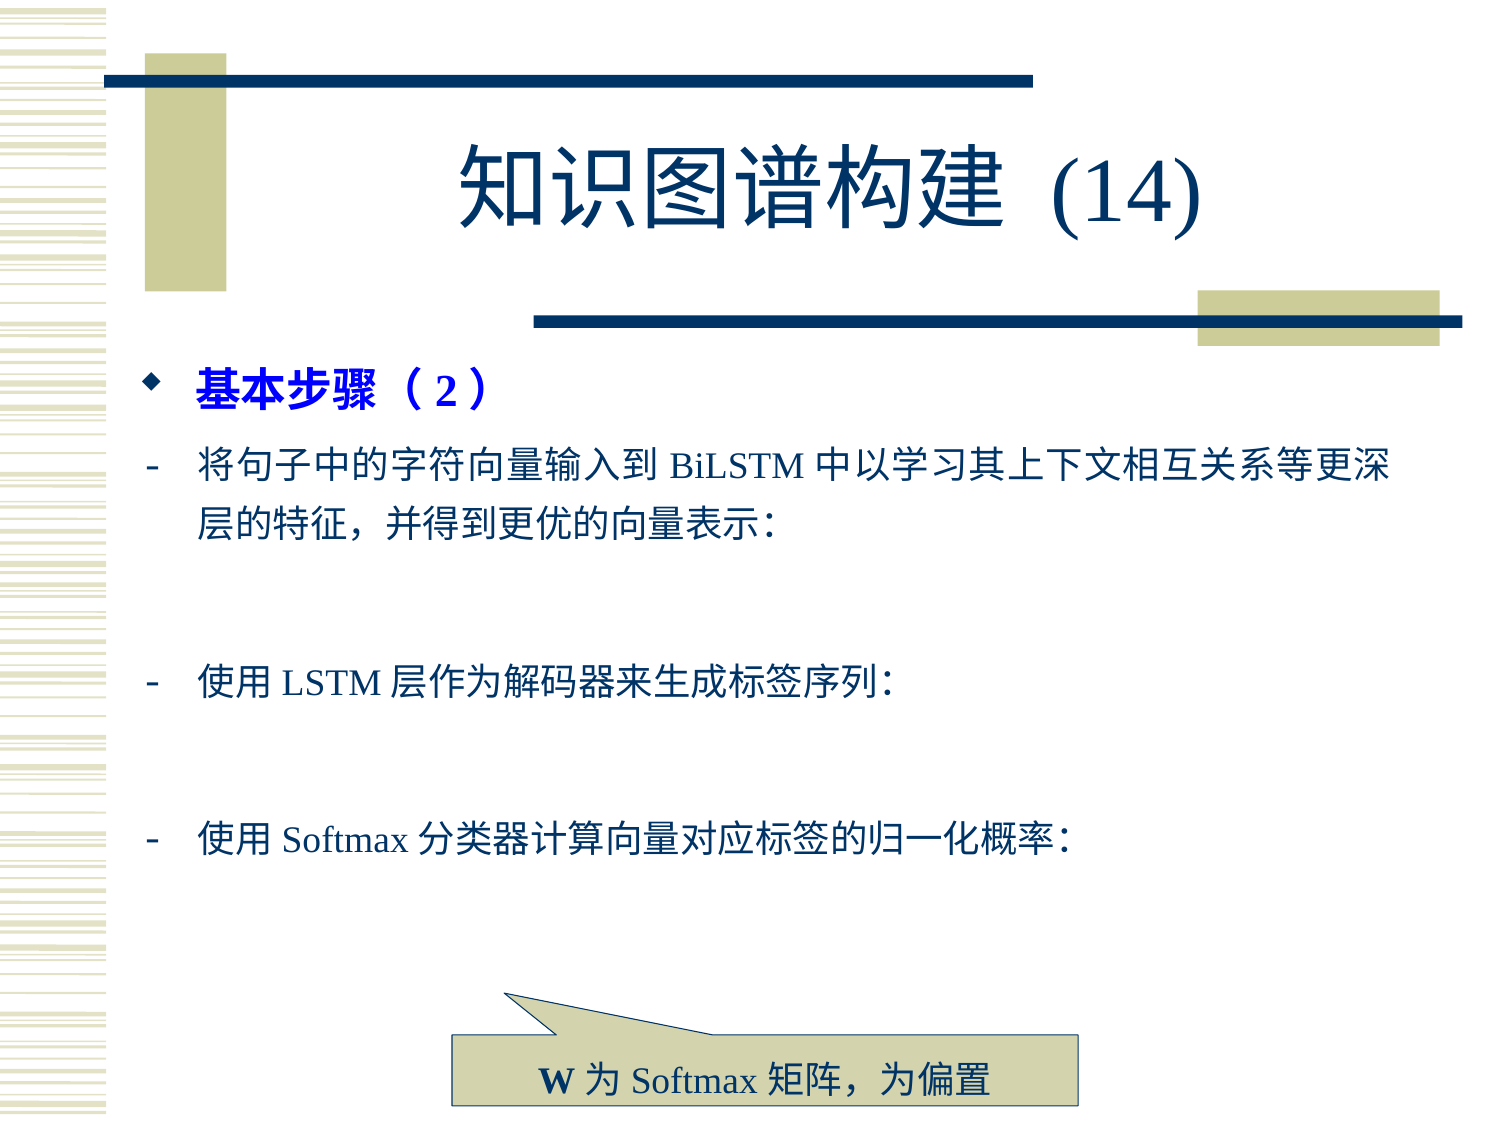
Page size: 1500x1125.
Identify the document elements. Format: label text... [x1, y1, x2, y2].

title 知识图谱构建 (14) [224, 99, 1436, 288]
